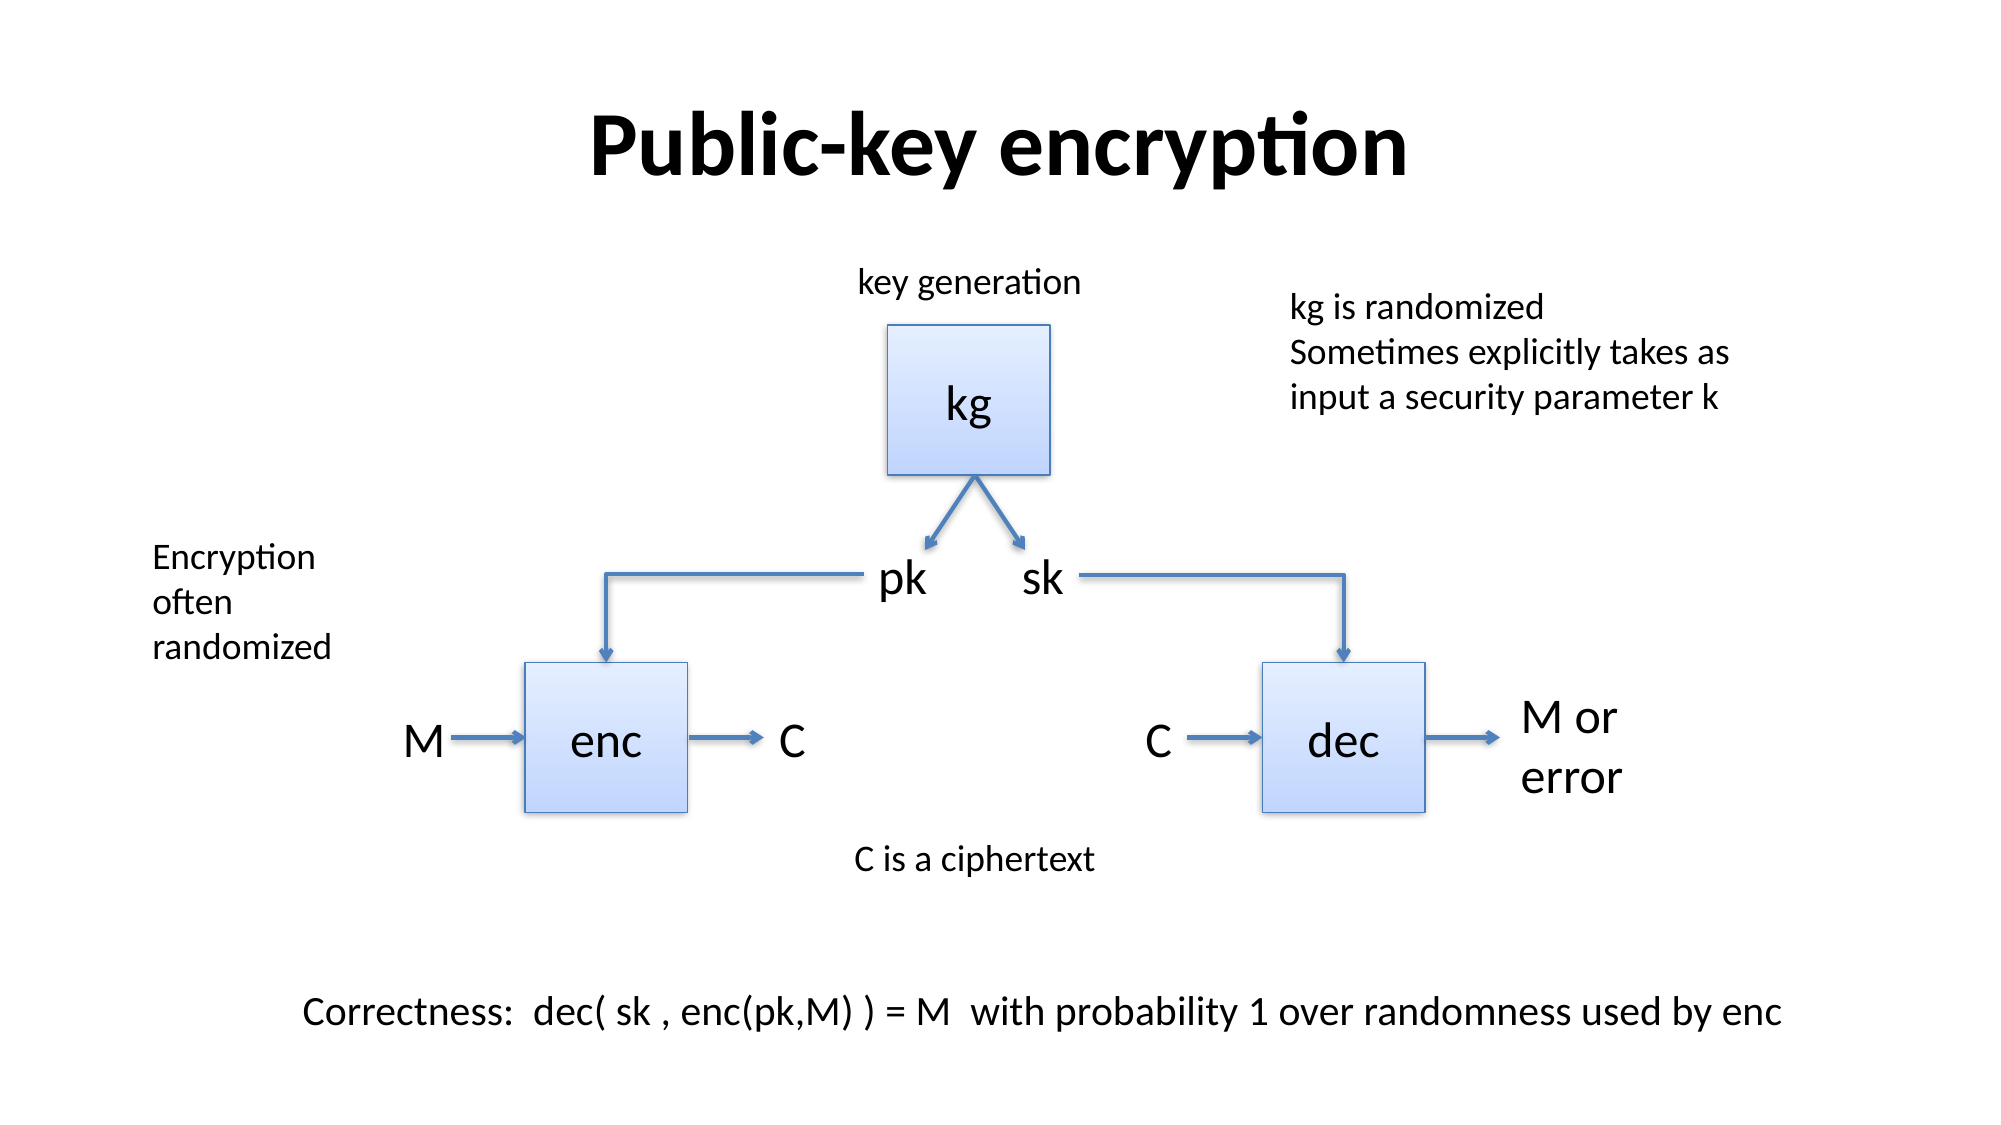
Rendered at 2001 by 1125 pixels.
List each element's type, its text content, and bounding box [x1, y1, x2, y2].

title Public-key encryption [99, 45, 1900, 233]
text_box key generation [842, 249, 1098, 310]
text_box kg [887, 324, 1051, 476]
text_box C is a ciphertext [839, 826, 1111, 887]
text_box M [387, 699, 461, 775]
text_box sk [1007, 537, 1080, 613]
text_box Encryption often randomized [137, 524, 351, 675]
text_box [605, 574, 863, 663]
text_box M or error [1505, 676, 1645, 811]
text_box Correctness: dec( sk , enc(pk,M) ) = M with probability 1 over randomness used by enc [287, 976, 1799, 1041]
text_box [924, 474, 976, 551]
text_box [1079, 575, 1344, 663]
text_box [976, 474, 1026, 551]
text_box kg is randomized Sometimes explicitly takes as input a security parameter k [1275, 274, 1831, 425]
text_box C [764, 699, 821, 775]
text_box pk [863, 536, 943, 612]
text_box enc [524, 662, 688, 813]
text_box C [1130, 699, 1188, 775]
text_box dec [1262, 662, 1426, 813]
